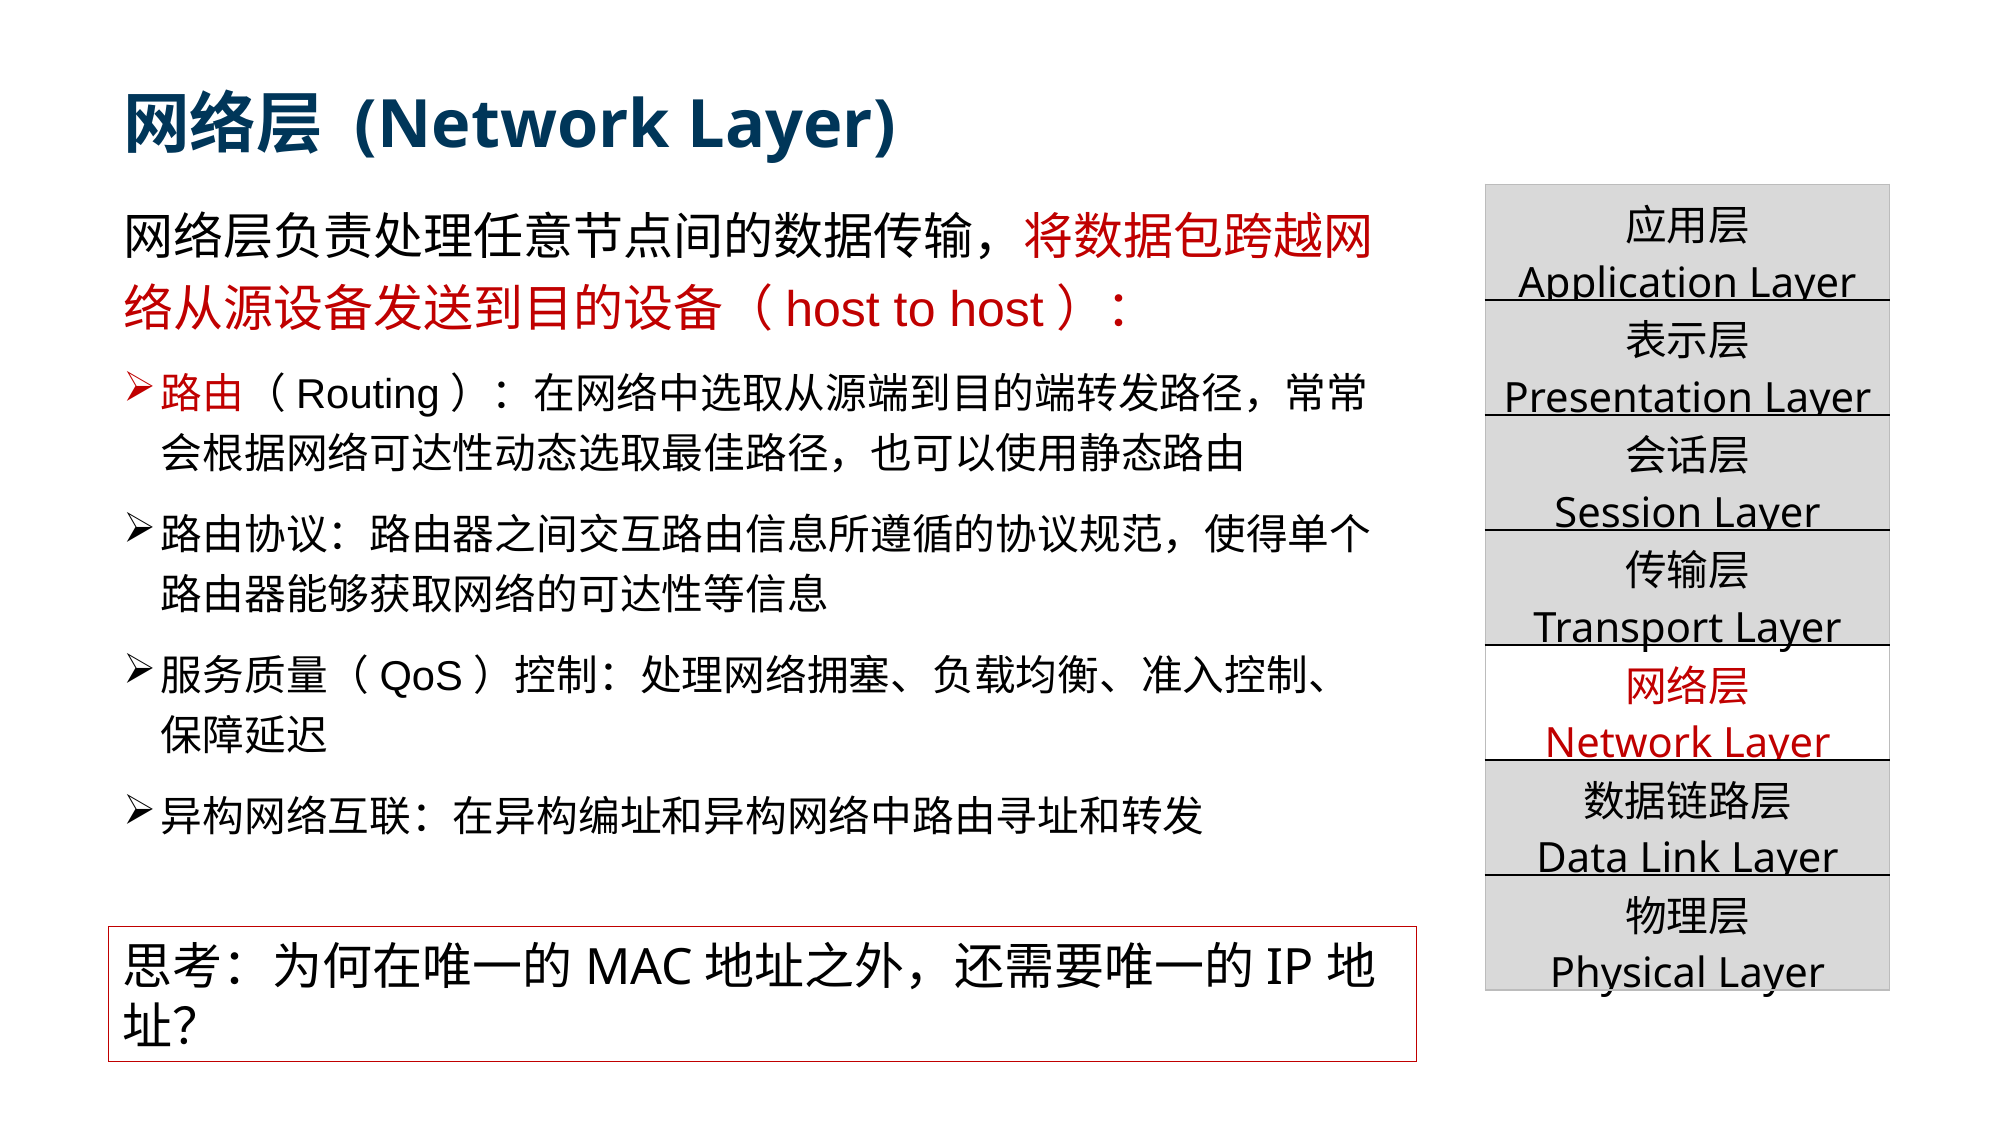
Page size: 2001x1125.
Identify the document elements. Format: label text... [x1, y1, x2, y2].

table_cell 传输层 Transport Layer [1486, 531, 1889, 644]
table_cell 物理层 Physical Layer [1486, 876, 1889, 989]
text_box 思考：为何在唯一的MAC地址之外，还需要唯一的IP地址？ [108, 926, 1417, 1062]
table_cell 会话层 Session Layer [1486, 416, 1889, 529]
table_cell 数据链路层 Data Link Layer [1486, 761, 1889, 874]
table_cell 表示层 Presentation Layer [1486, 301, 1889, 414]
table_header 应用层 Application Layer [1486, 185, 1889, 299]
table_cell 网络层 Network Layer [1486, 646, 1889, 759]
title 网络层 (Network Layer) [108, 21, 1890, 169]
list 网络层负责处理任意节点间的数据传输，将数据包跨越网络从源设备发送到目的设备（host to host）： 路由（Routing）：在网络中选取从源端到目的端转发路径，常常会根据网络可达性动态选取最佳路径，也可以使用静态路由 路由协议：路由器之间交互路由信息所遵循的协议规范，使得单个路由器能够获取网络的可达性等信息 服务质量（QoS）控制：处理网络拥塞、负载均衡、准入控制、保障延迟 异构网络互联：在异构编址和异构网络中路由寻址和转发 [108, 184, 1406, 899]
